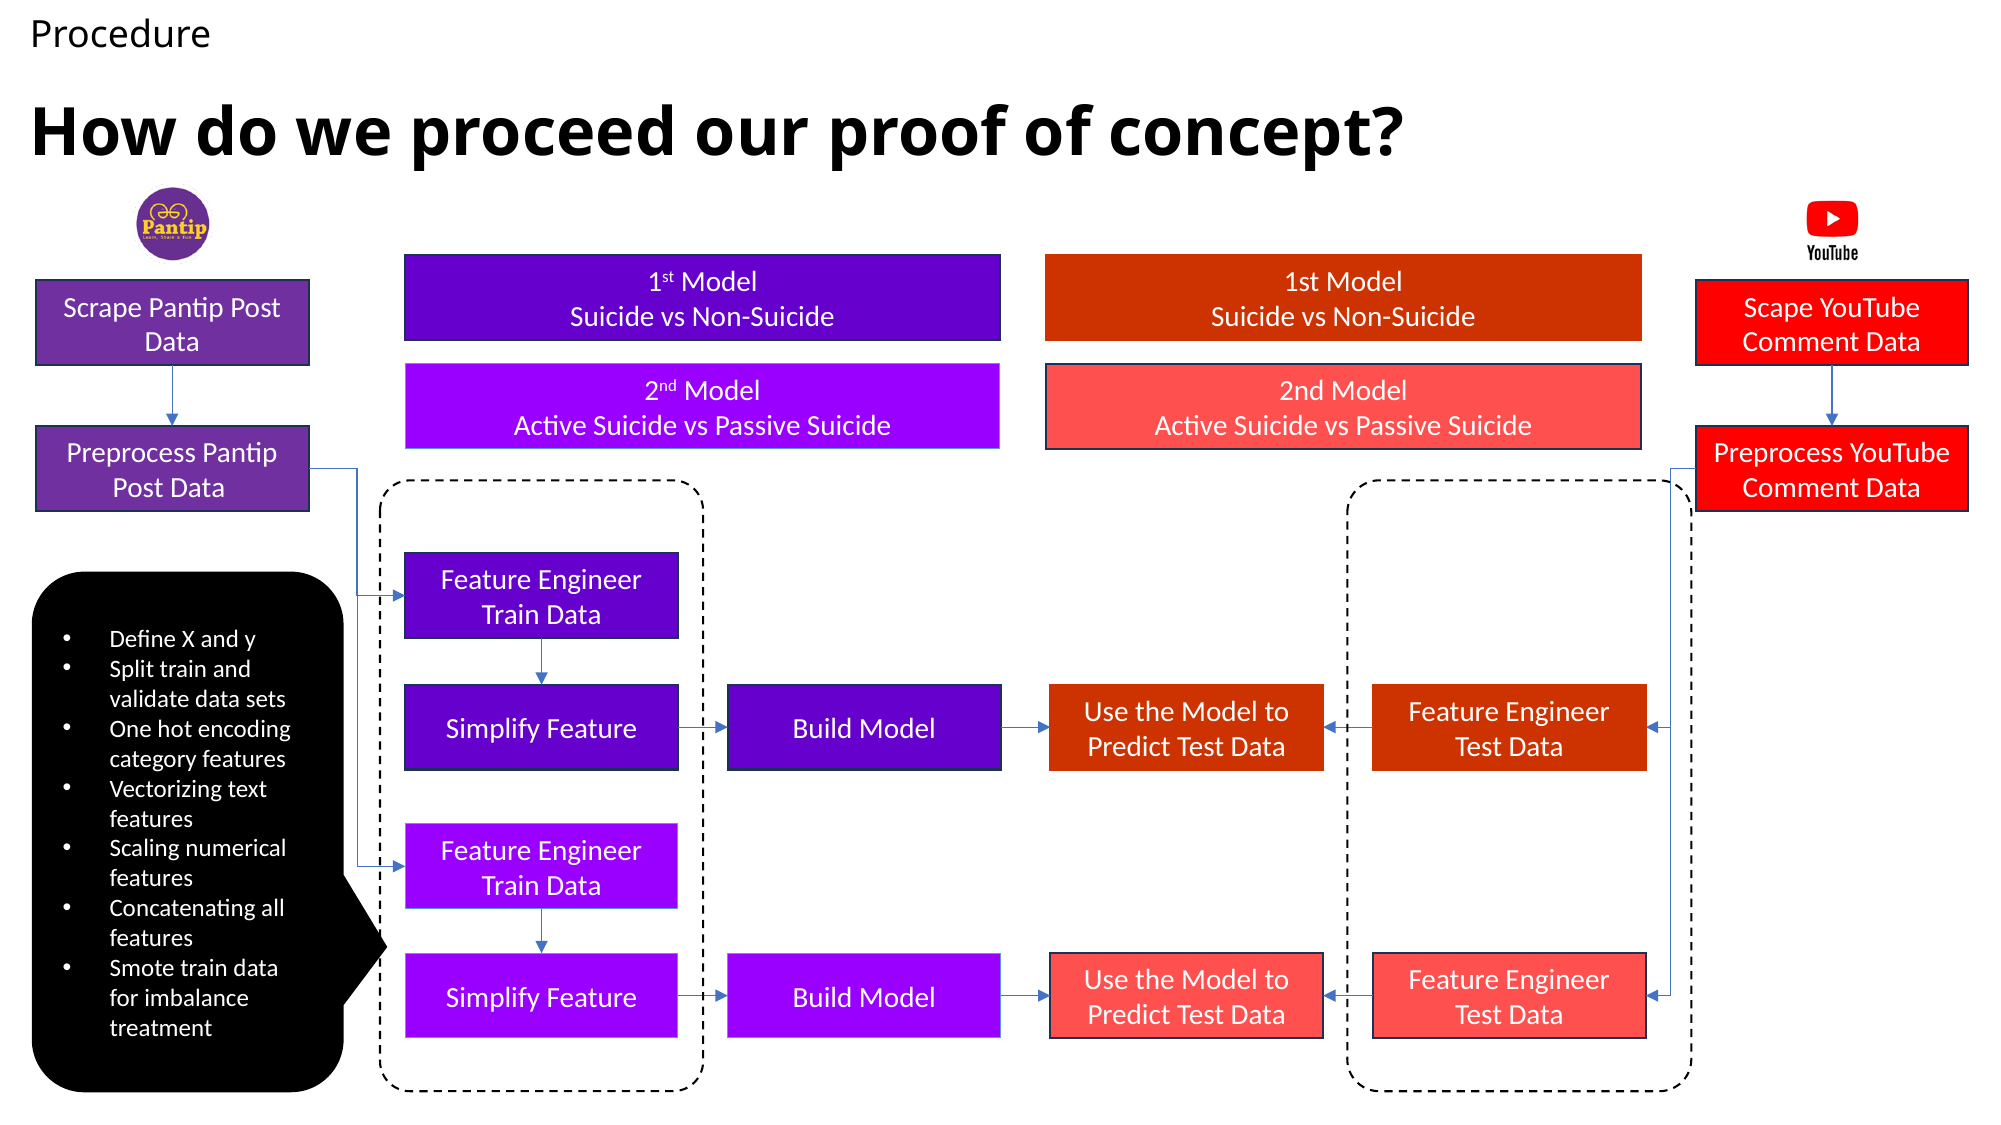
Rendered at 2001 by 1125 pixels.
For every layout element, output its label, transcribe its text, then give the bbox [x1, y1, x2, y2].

text_box Build Model [727, 684, 1002, 771]
text_box Preprocess Pantip Post Data [35, 425, 310, 512]
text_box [1645, 468, 1696, 996]
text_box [308, 468, 406, 867]
text_box Define X and y Split train and validate data sets One hot encoding category features Vectorizing text features Scaling numerical features Concatenating all features Smote train data for imbalance treatment [31, 571, 388, 1093]
text_box 2nd Model Active Suicide vs Passive Suicide [405, 363, 1000, 449]
text_box 2nd Model Active Suicide vs Passive Suicide [1045, 363, 1642, 450]
text_box Scape YouTube Comment Data [1695, 279, 1969, 366]
picture [132, 183, 213, 264]
text_box [378, 479, 705, 1093]
text_box Use the Model to Predict Test Data [1049, 684, 1324, 771]
text_box Preprocess YouTube Comment Data [1695, 425, 1969, 512]
title Procedure [14, 10, 1863, 59]
text_box Scrape Pantip Post Data [35, 279, 310, 366]
text_box 1st Model Suicide vs Non-Suicide [404, 254, 1001, 341]
text_box Build Model [727, 953, 1001, 1038]
text_box 1st Model Suicide vs Non-Suicide [1045, 254, 1642, 341]
text_box Use the Model to Predict Test Data [1049, 952, 1324, 1039]
picture [1785, 185, 1879, 279]
text_box How do we proceed our proof of concept? [14, 59, 1977, 209]
text_box [1346, 479, 1693, 1093]
